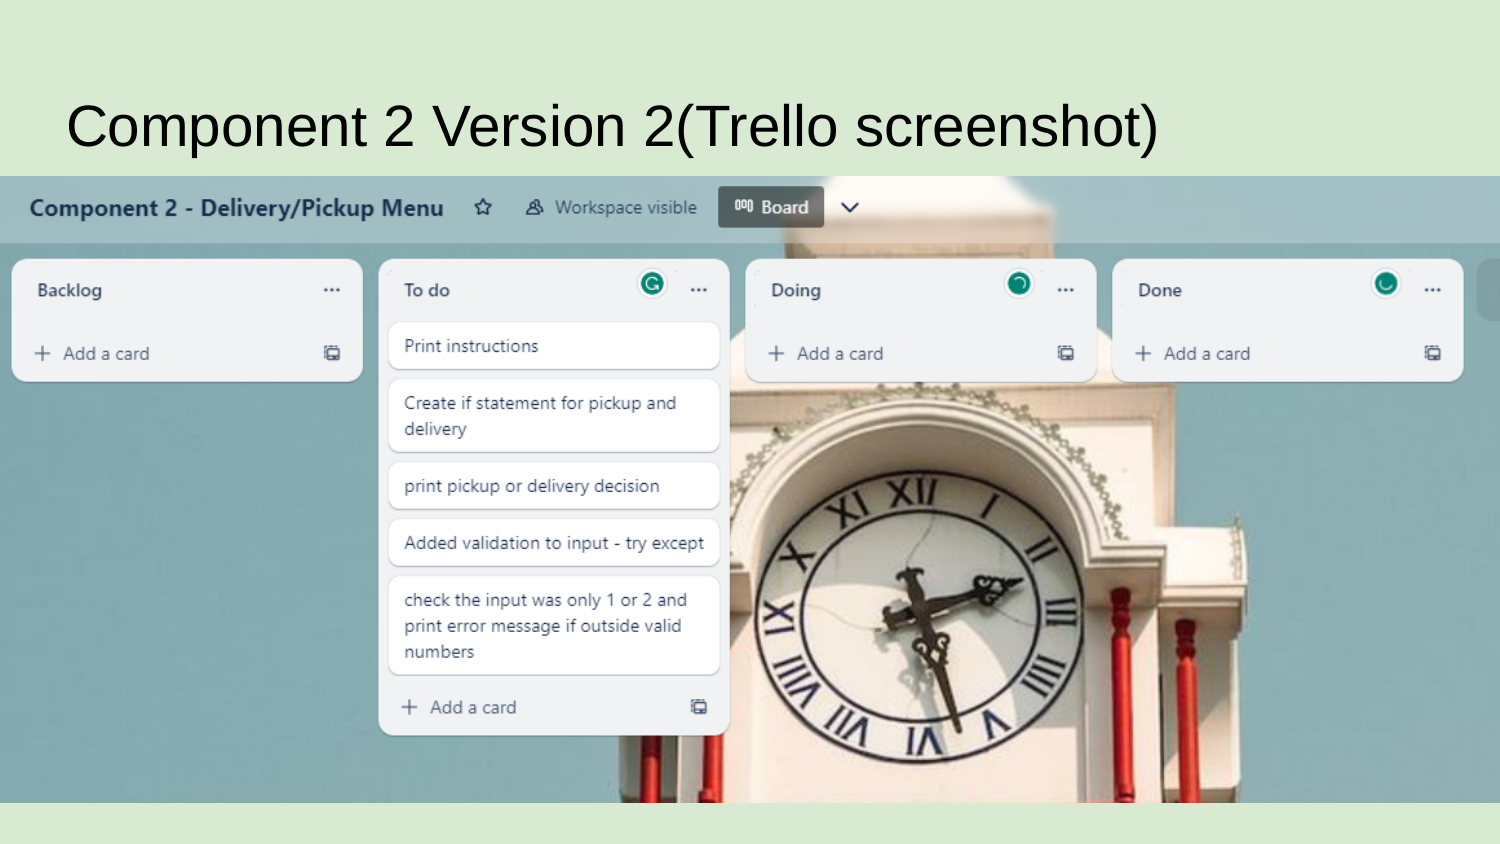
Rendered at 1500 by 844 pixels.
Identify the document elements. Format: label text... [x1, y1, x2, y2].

title Component 2 Version 2(Trello screenshot) [51, 72, 1449, 167]
picture [0, 176, 1500, 803]
